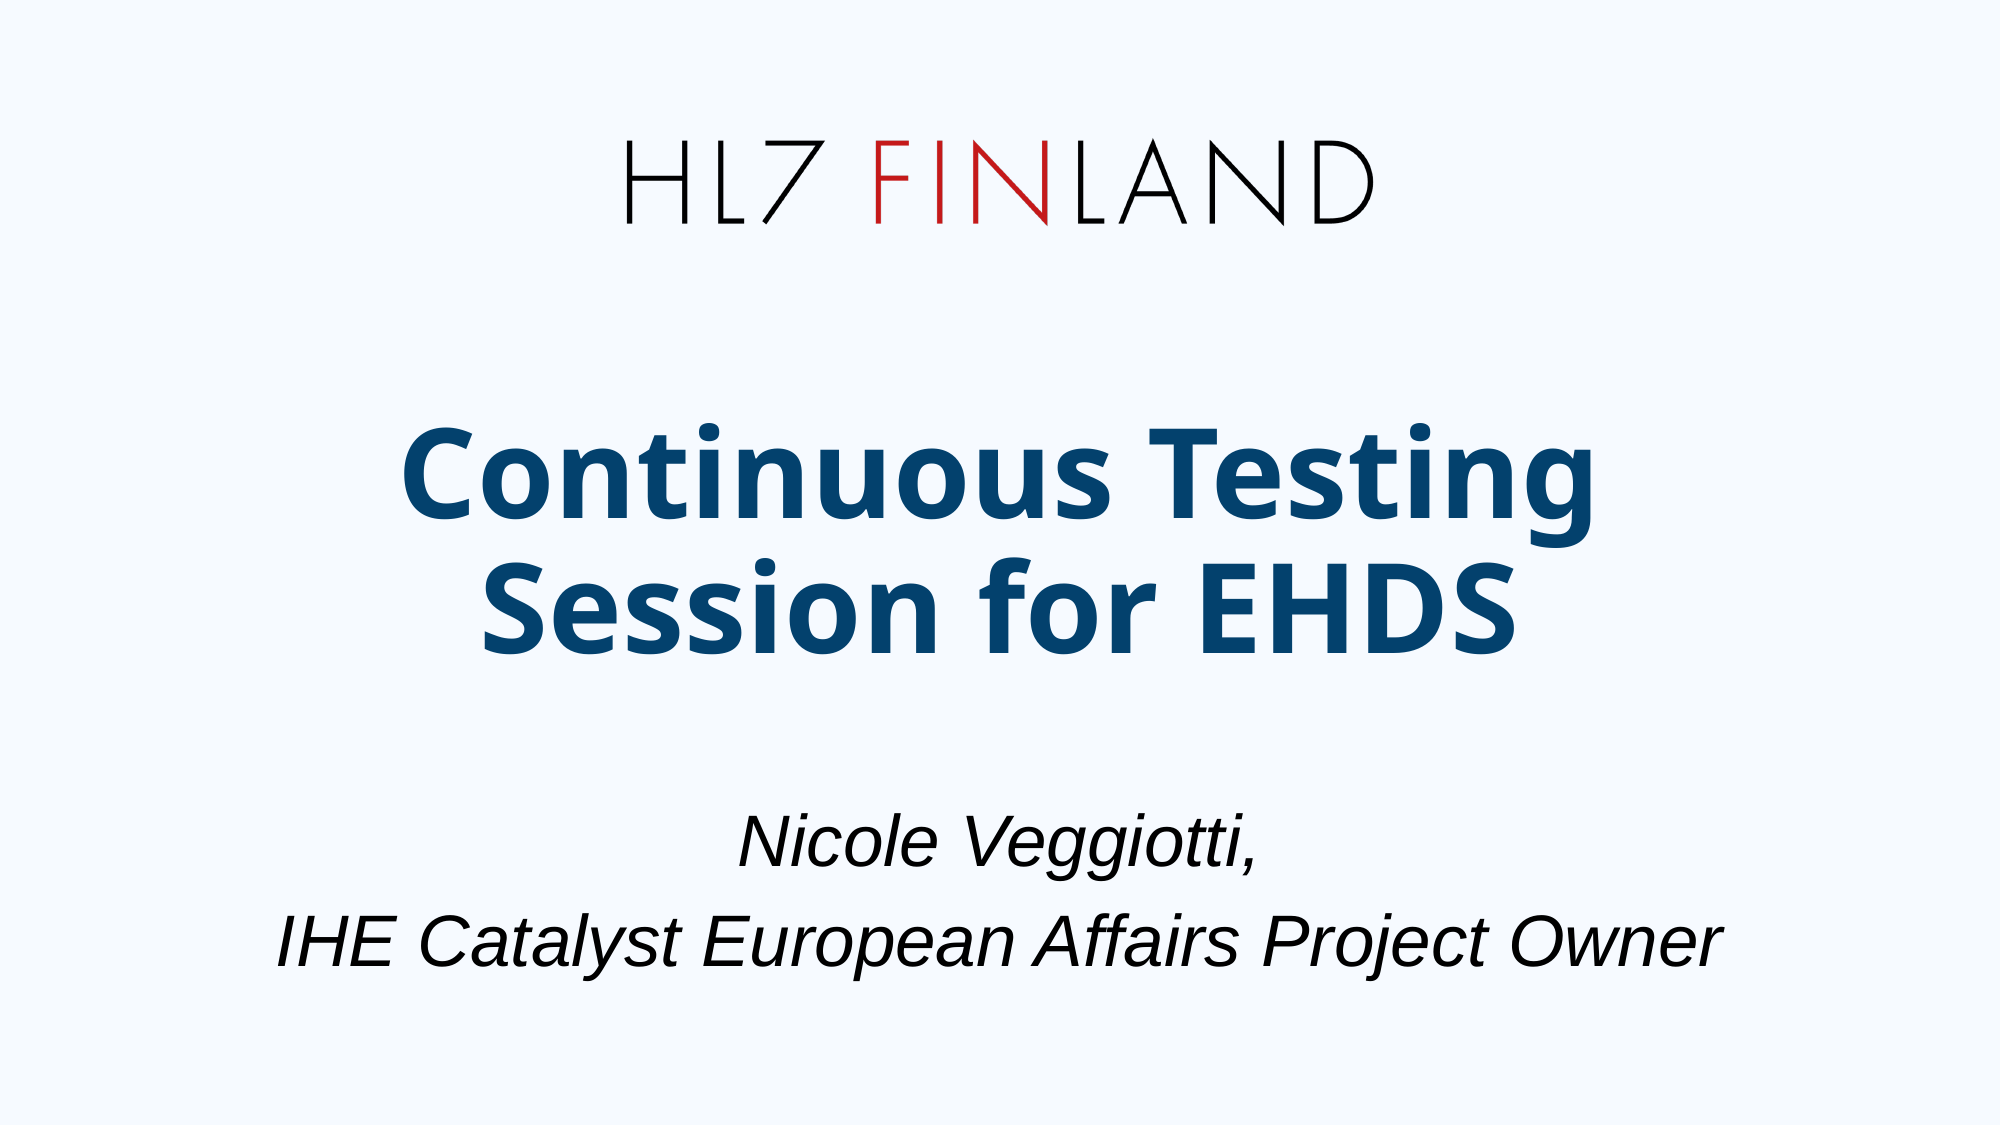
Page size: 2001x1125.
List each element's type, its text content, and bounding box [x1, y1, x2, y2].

title Continuous Testing Session for EHDS [249, 296, 1750, 689]
picture [623, 133, 1377, 232]
subtitle Nicole Veggiotti, IHE Catalyst European Affairs Project Owner [103, 795, 1897, 1068]
